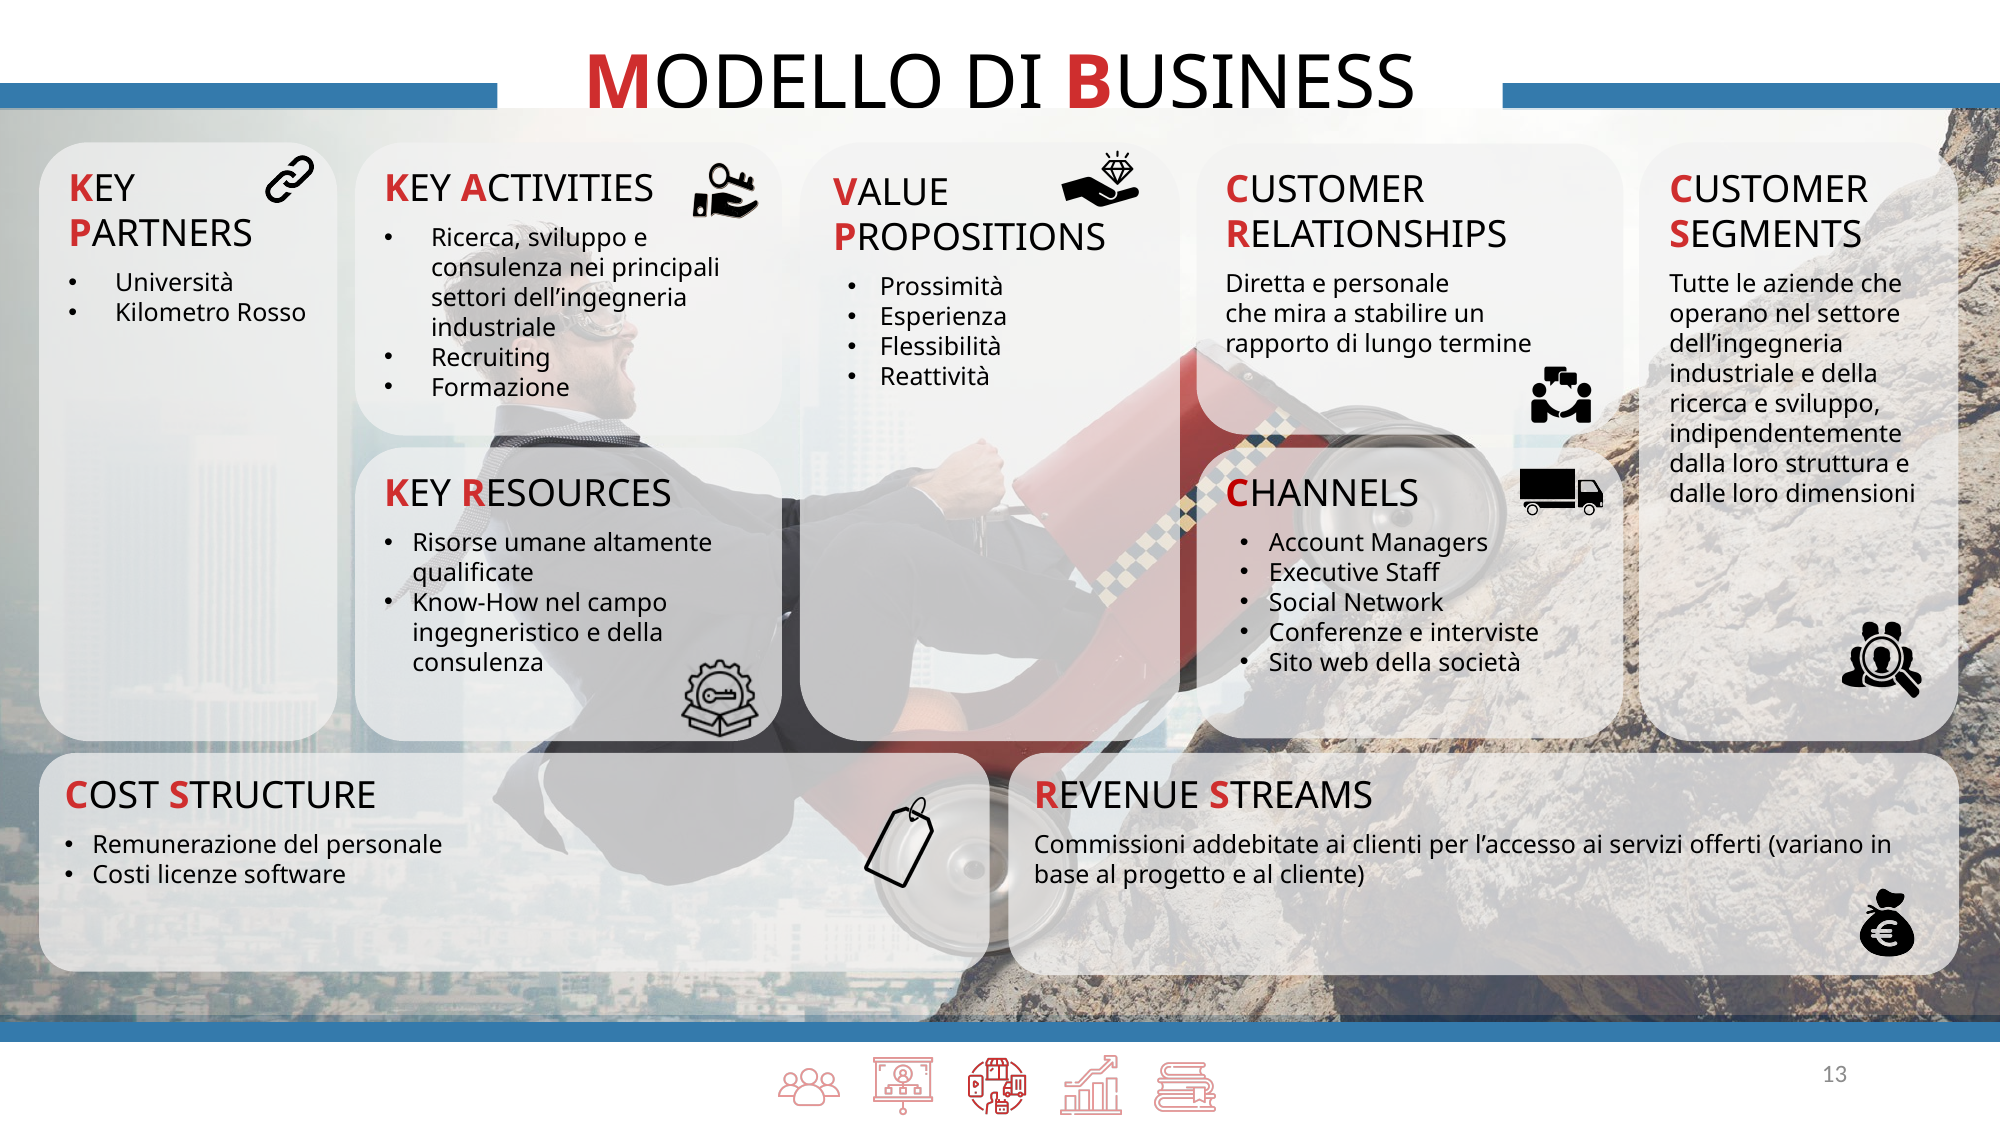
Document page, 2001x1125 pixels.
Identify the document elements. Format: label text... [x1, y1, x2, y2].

picture [1153, 1057, 1216, 1117]
picture [965, 1056, 1028, 1116]
text_box [1503, 83, 2000, 108]
text_box [0, 83, 497, 108]
picture [871, 1056, 934, 1116]
slide_number 13 [1412, 1042, 1863, 1103]
picture [777, 1057, 840, 1117]
text_box [0, 1022, 2000, 1042]
title MODELLO DI BUSINESS [497, 26, 1503, 108]
picture [0, 108, 2000, 1022]
picture [1059, 1055, 1122, 1115]
